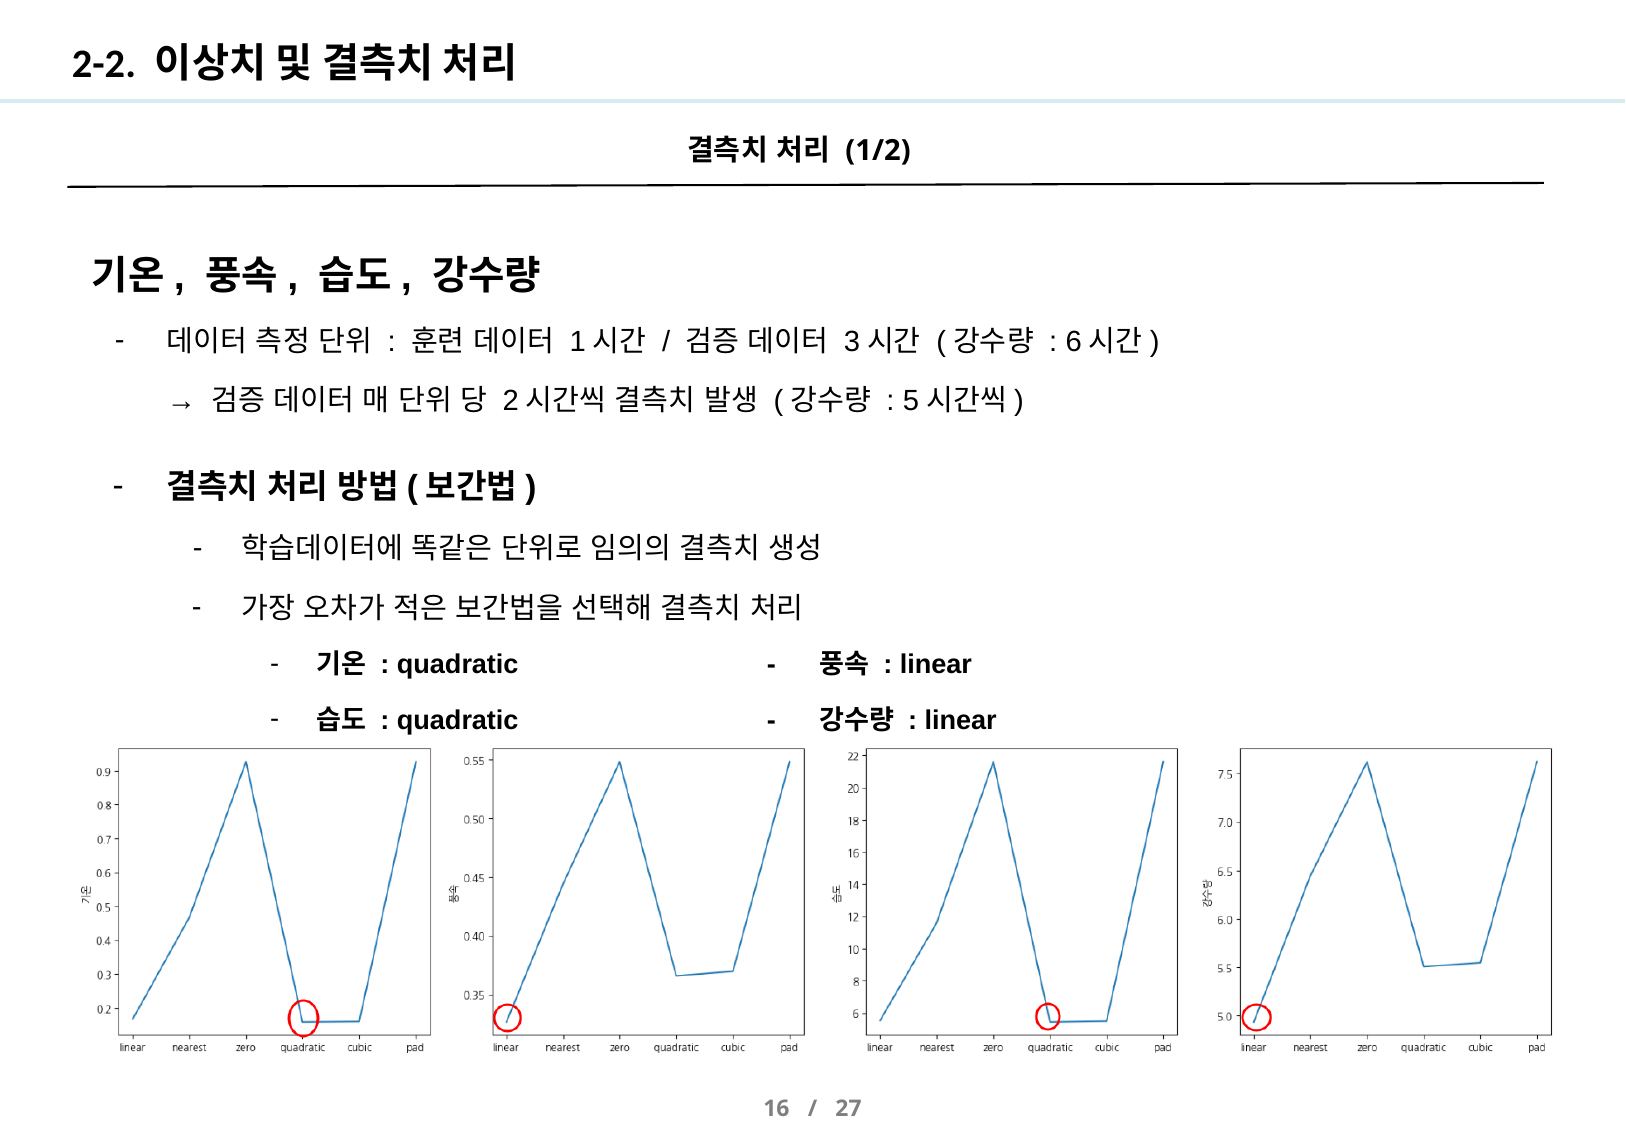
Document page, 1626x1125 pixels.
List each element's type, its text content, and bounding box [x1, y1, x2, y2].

title 2-2. 이상치 및 결측치 처리 [56, 34, 813, 94]
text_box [67, 182, 1545, 187]
picture [56, 739, 1569, 1074]
text_box 기온, 풍속, 습도, 강수량 데이터 측정 단위 : 훈련 데이터 1시간 / 검증 데이터 3시간 (강수량 : 6시간) → 검증 데이터 매 단위 당 2시간씩 결측치 발생 (강수량 : 5시간씩) 결측치 처리 방법(보간법) 학습데이터에 똑같은 단위로 임의의 결측치 생성 가장 오차가 적은 보간법을 선택해 결측치 처리 기온 : quadratic - 풍속 : linear 습도 : quadratic - 강수량 : linear [74, 199, 1544, 738]
text_box 결측치 처리 (1/2) [481, 119, 1117, 171]
